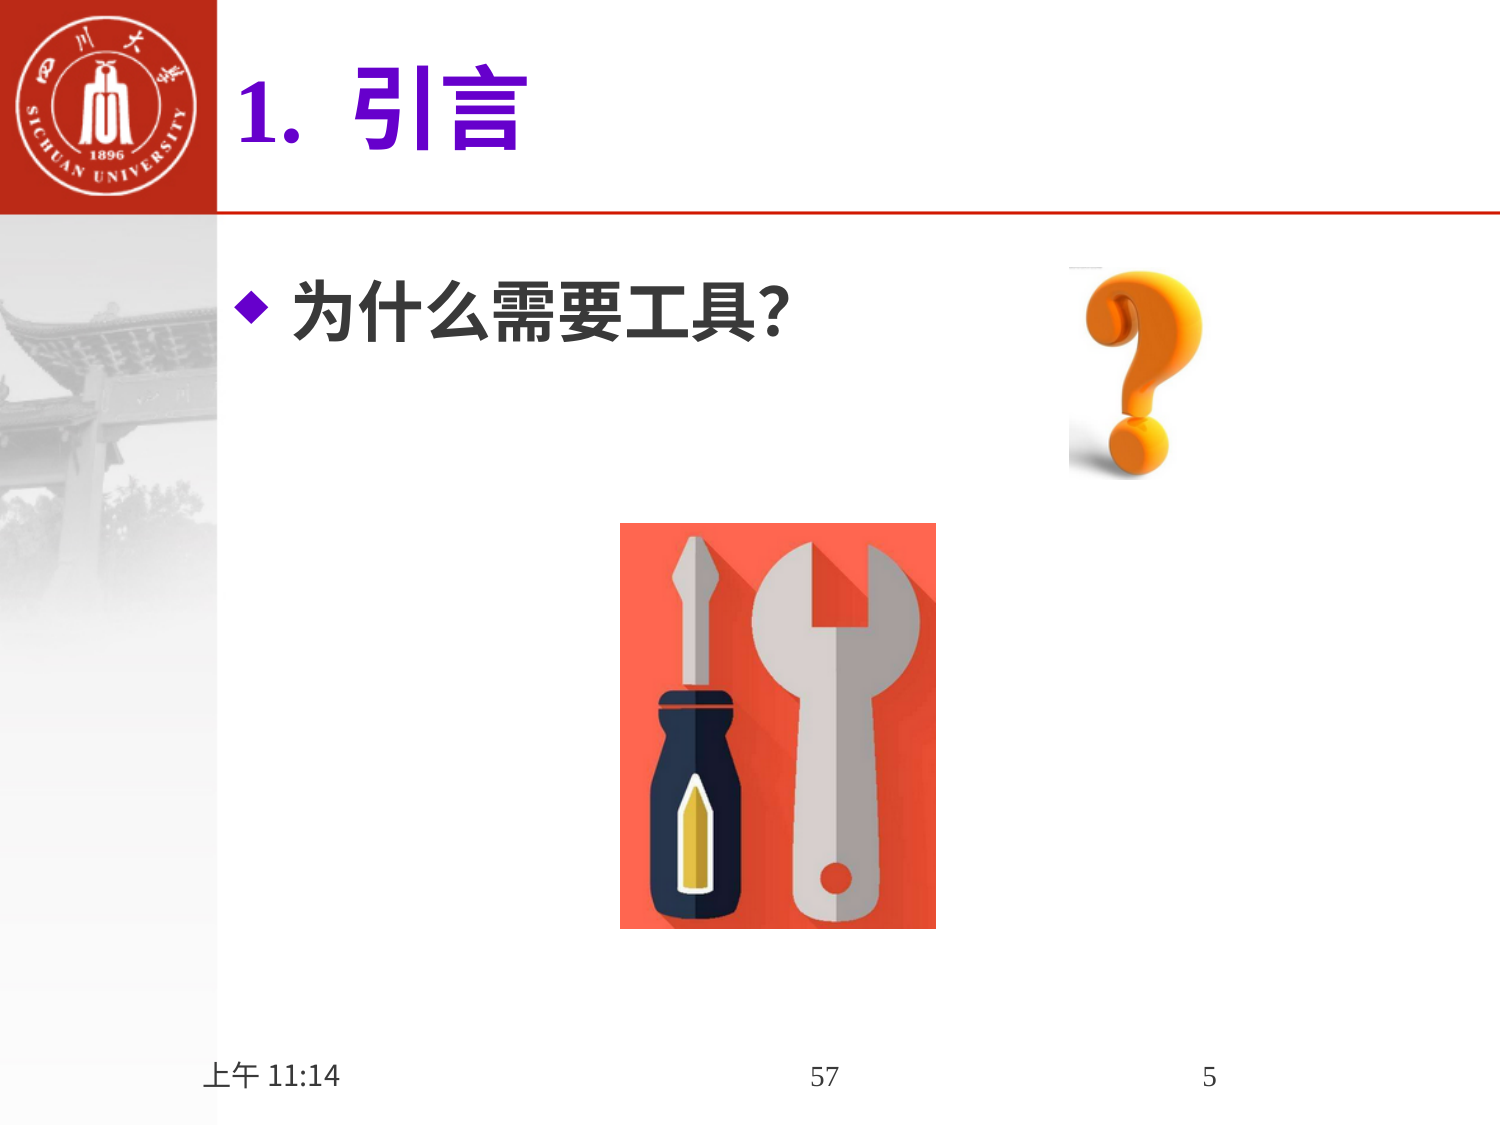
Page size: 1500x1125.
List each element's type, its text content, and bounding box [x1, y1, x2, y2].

text_box 为什么需要工具？ [219, 262, 1495, 433]
text_box 上午 11:14 [187, 1049, 500, 1125]
title 1. 引言 [219, 7, 1495, 206]
picture [0, 0, 1500, 1125]
text_box 57 [587, 1049, 1063, 1125]
text_box <number> [1187, 1049, 1500, 1125]
